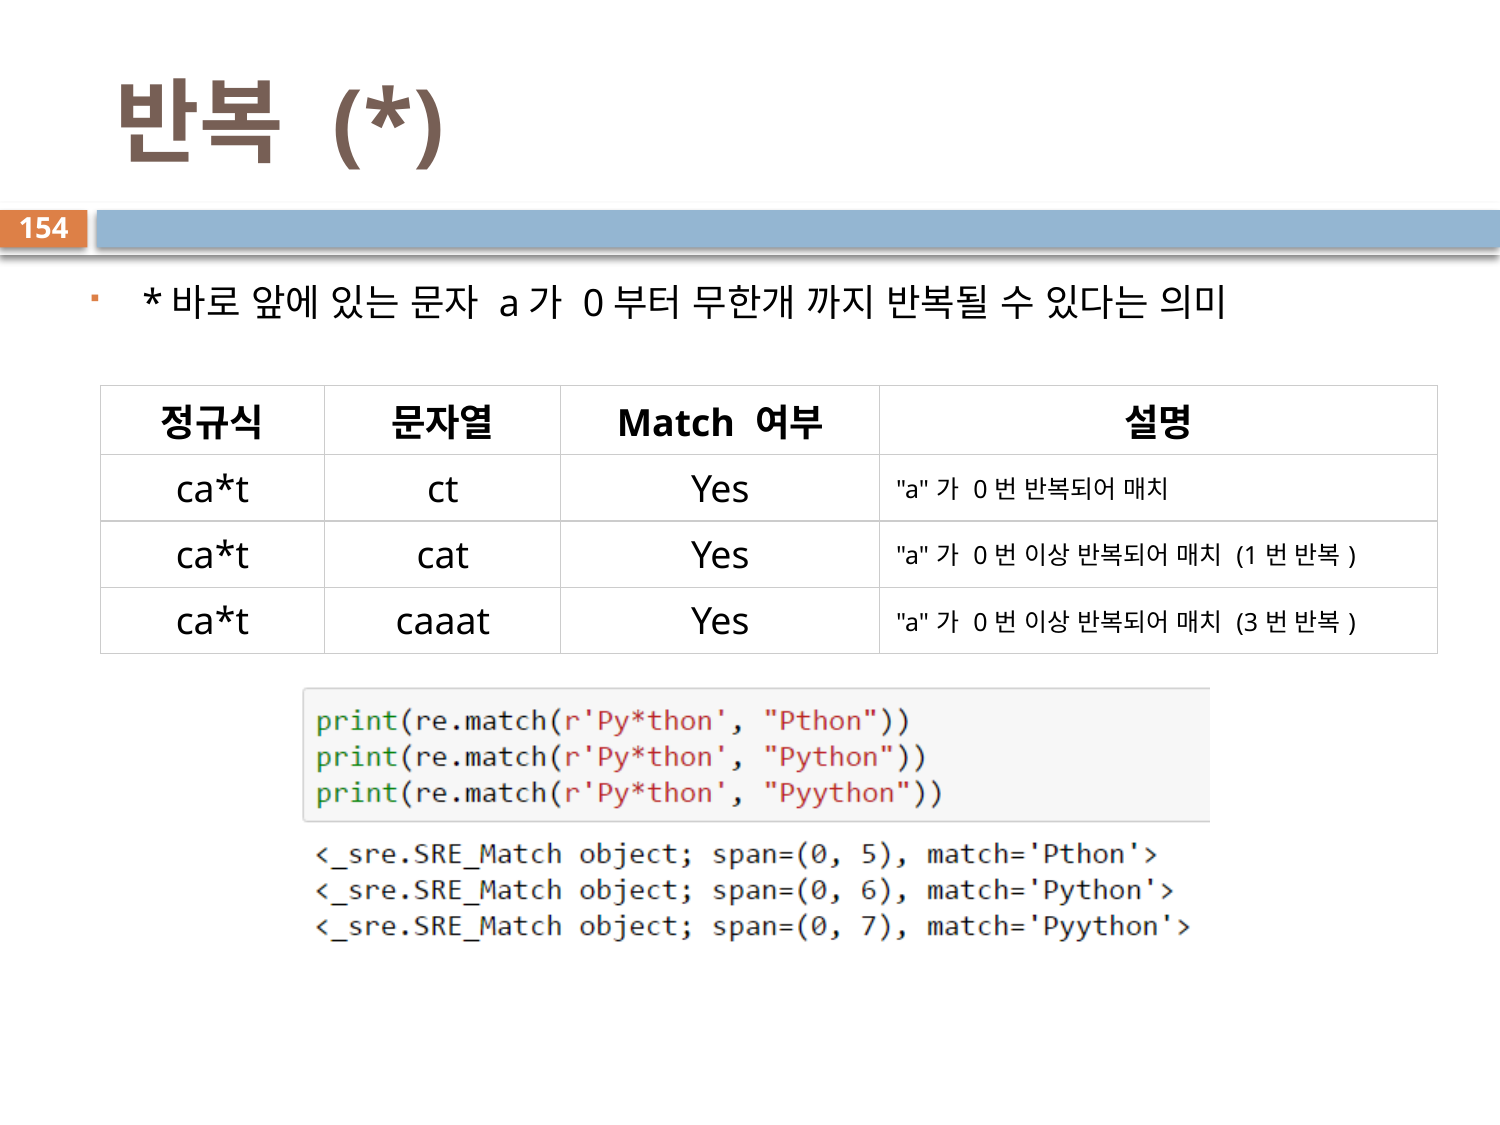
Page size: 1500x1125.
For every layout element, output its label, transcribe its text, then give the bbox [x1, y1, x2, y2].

table_cell Yes [561, 455, 879, 520]
table_cell ca*t [101, 588, 324, 653]
table_cell "a"가 0번 이상 반복되어 매치 (1번 반복) [880, 522, 1437, 587]
table_header 정규식 [101, 386, 324, 454]
table_header 문자열 [325, 386, 560, 454]
table_header Match 여부 [561, 386, 879, 454]
table_cell caaat [325, 588, 560, 653]
list *바로 앞에 있는 문자 a가 0부터 무한개 까지 반복될 수 있다는 의미 [75, 262, 1425, 480]
table_cell ca*t [101, 522, 324, 587]
table_cell ct [325, 455, 560, 520]
table_cell Yes [561, 588, 879, 653]
title 반복 (*) [100, 37, 1438, 200]
table_header 설명 [880, 386, 1437, 454]
picture [298, 680, 1211, 963]
table_cell cat [325, 522, 560, 587]
table_cell ca*t [101, 455, 324, 520]
table_cell "a"가 0번 이상 반복되어 매치 (3번 반복) [880, 588, 1437, 653]
table_cell Yes [561, 522, 879, 587]
slide_number 154 [0, 208, 88, 249]
table_cell "a"가 0번 반복되어 매치 [880, 455, 1437, 520]
